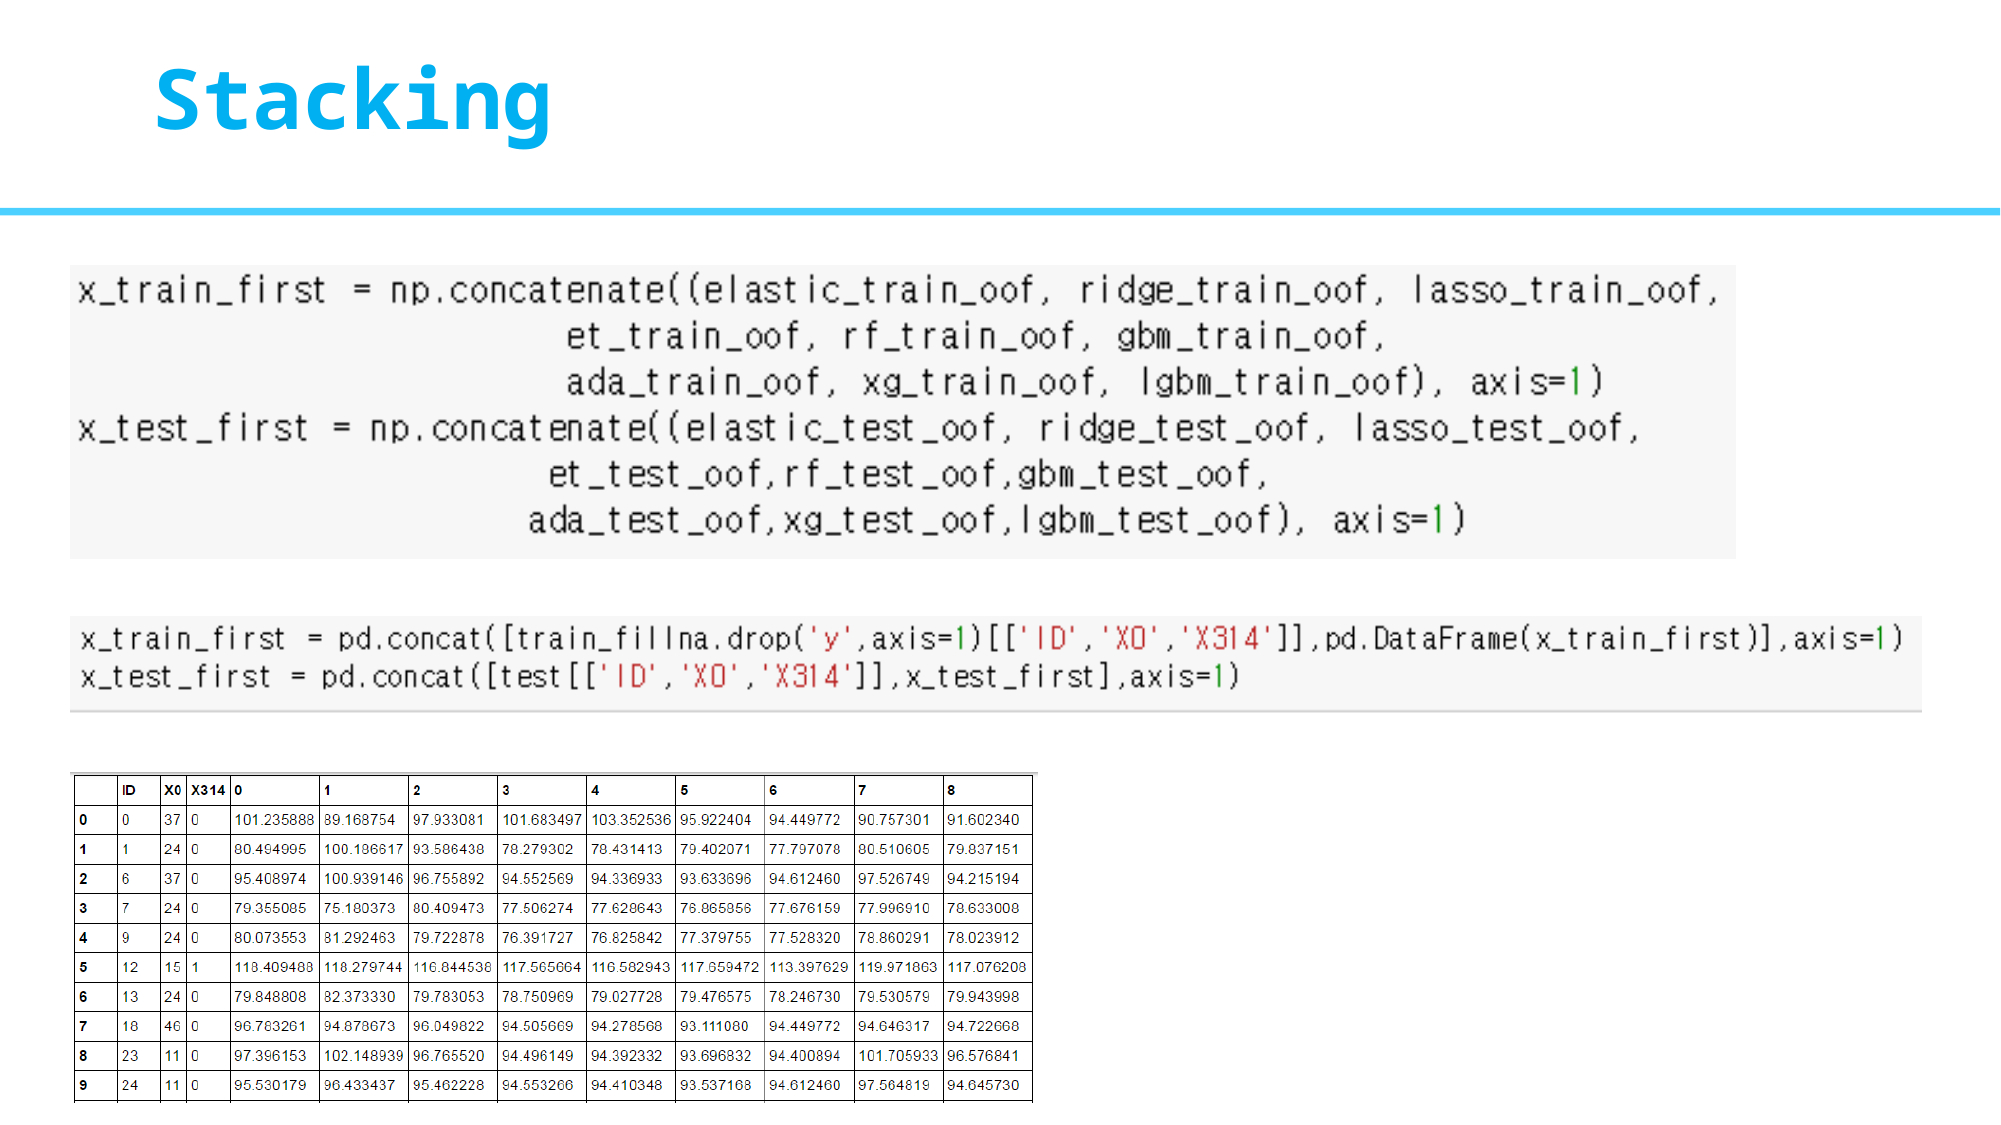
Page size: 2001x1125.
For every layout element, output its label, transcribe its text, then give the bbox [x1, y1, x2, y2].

picture [70, 616, 1922, 716]
picture [70, 772, 1038, 1103]
picture [70, 265, 1736, 559]
title Stacking [137, 34, 1922, 172]
